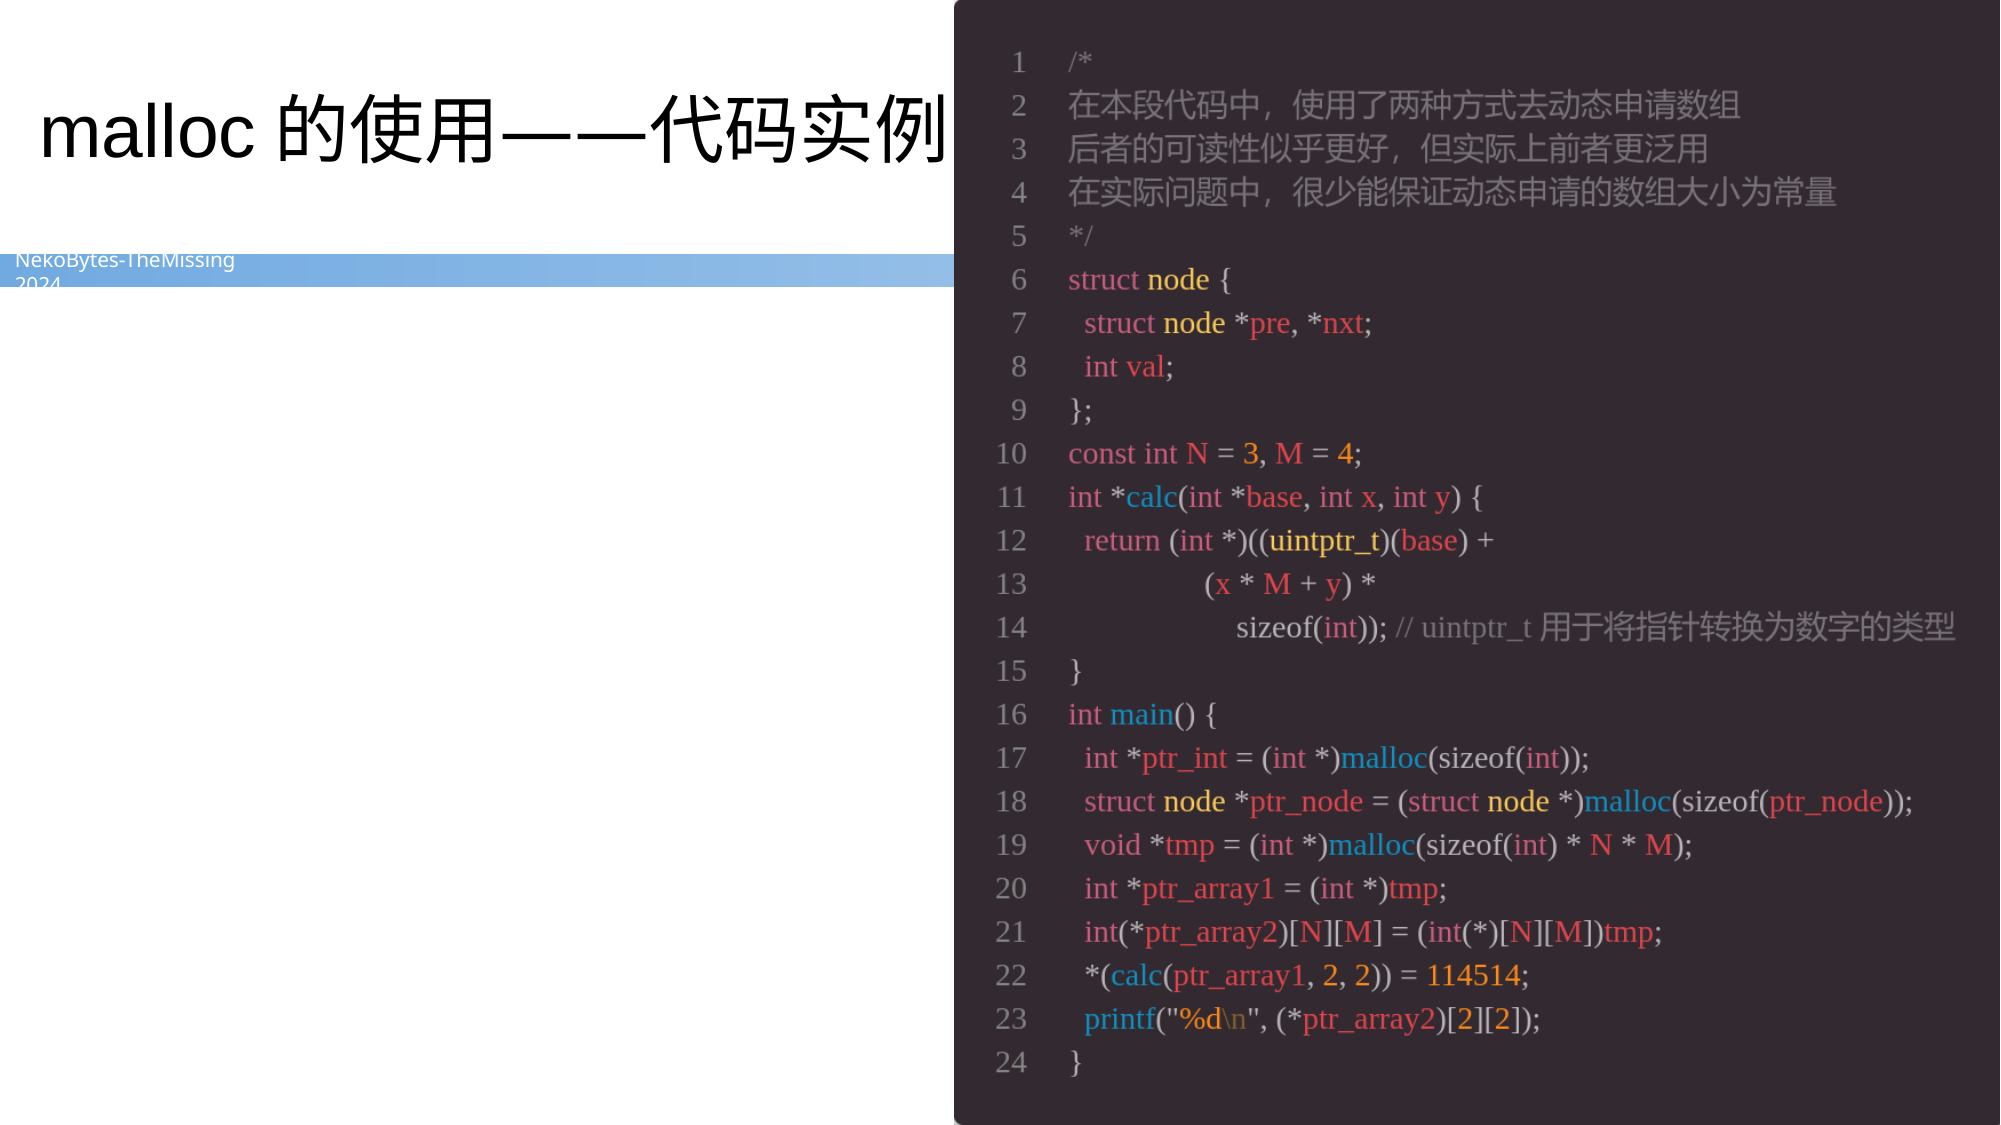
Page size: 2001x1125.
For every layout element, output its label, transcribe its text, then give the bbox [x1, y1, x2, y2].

title malloc的使用——代码实例 [39, 82, 954, 173]
picture [954, 0, 2000, 1125]
